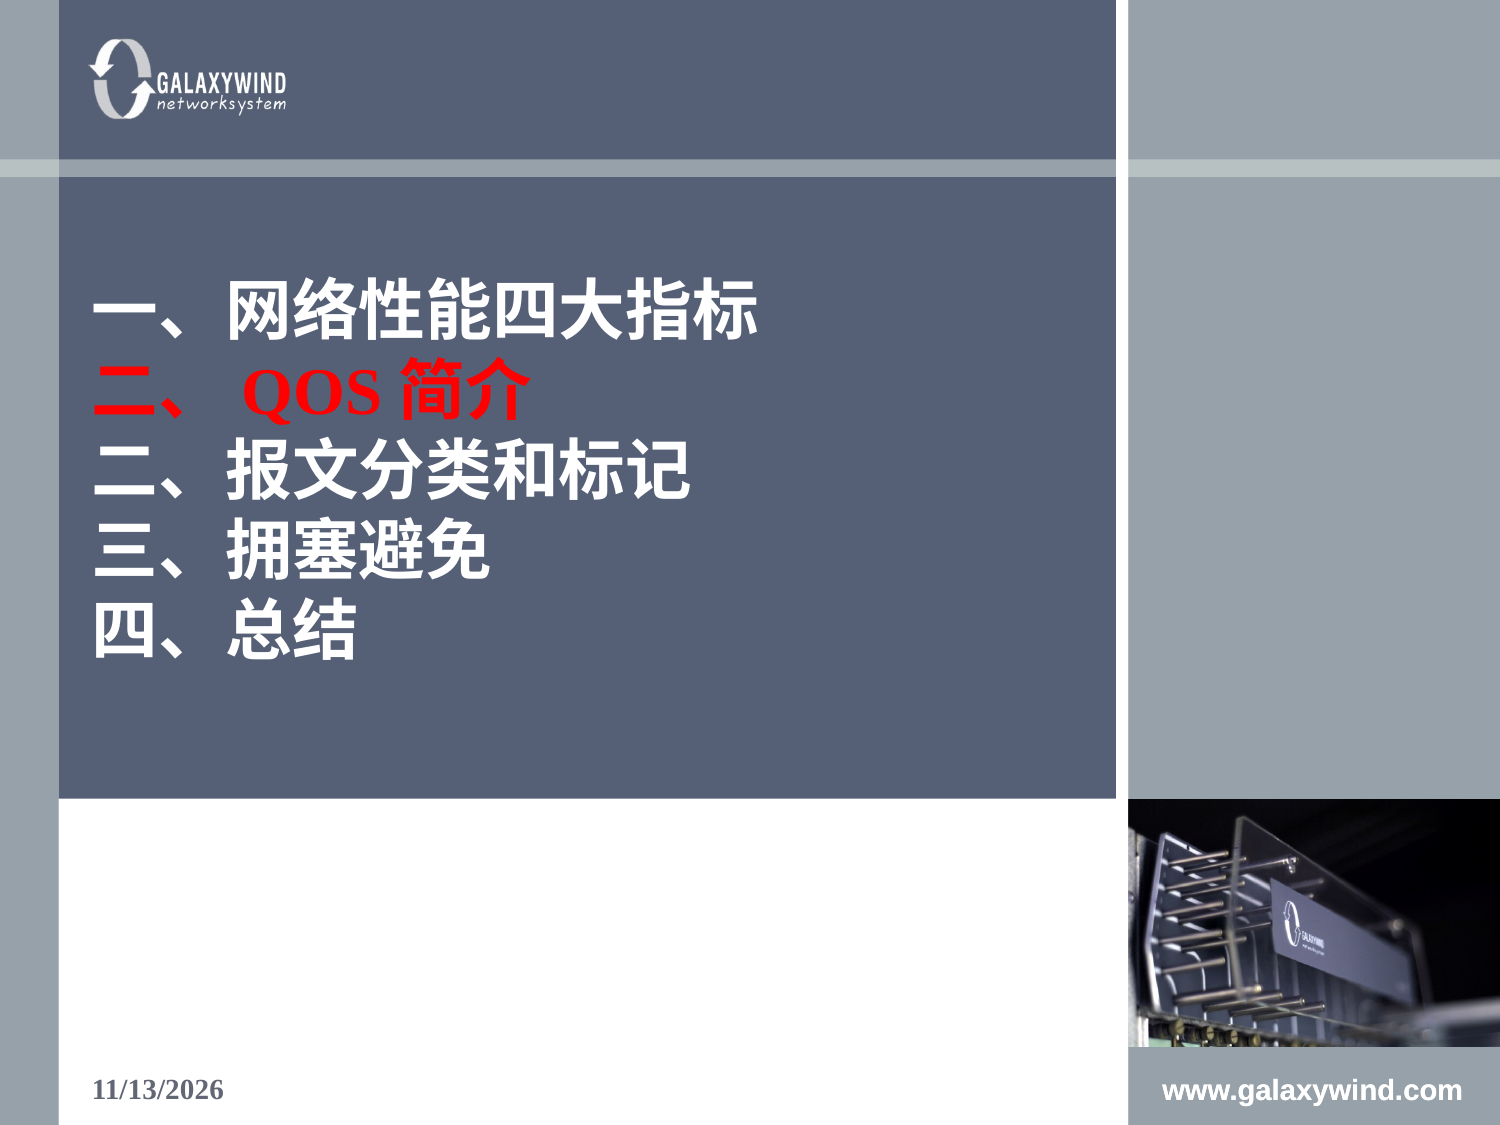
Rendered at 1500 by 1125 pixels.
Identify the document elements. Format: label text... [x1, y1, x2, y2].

title 一、网络性能四大指标 二、QOS简介 二、报文分类和标记 三、拥塞避免 四、总结 [76, 196, 1093, 740]
picture [1129, 799, 1500, 1047]
picture [88, 37, 289, 120]
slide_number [76, 1070, 314, 1107]
